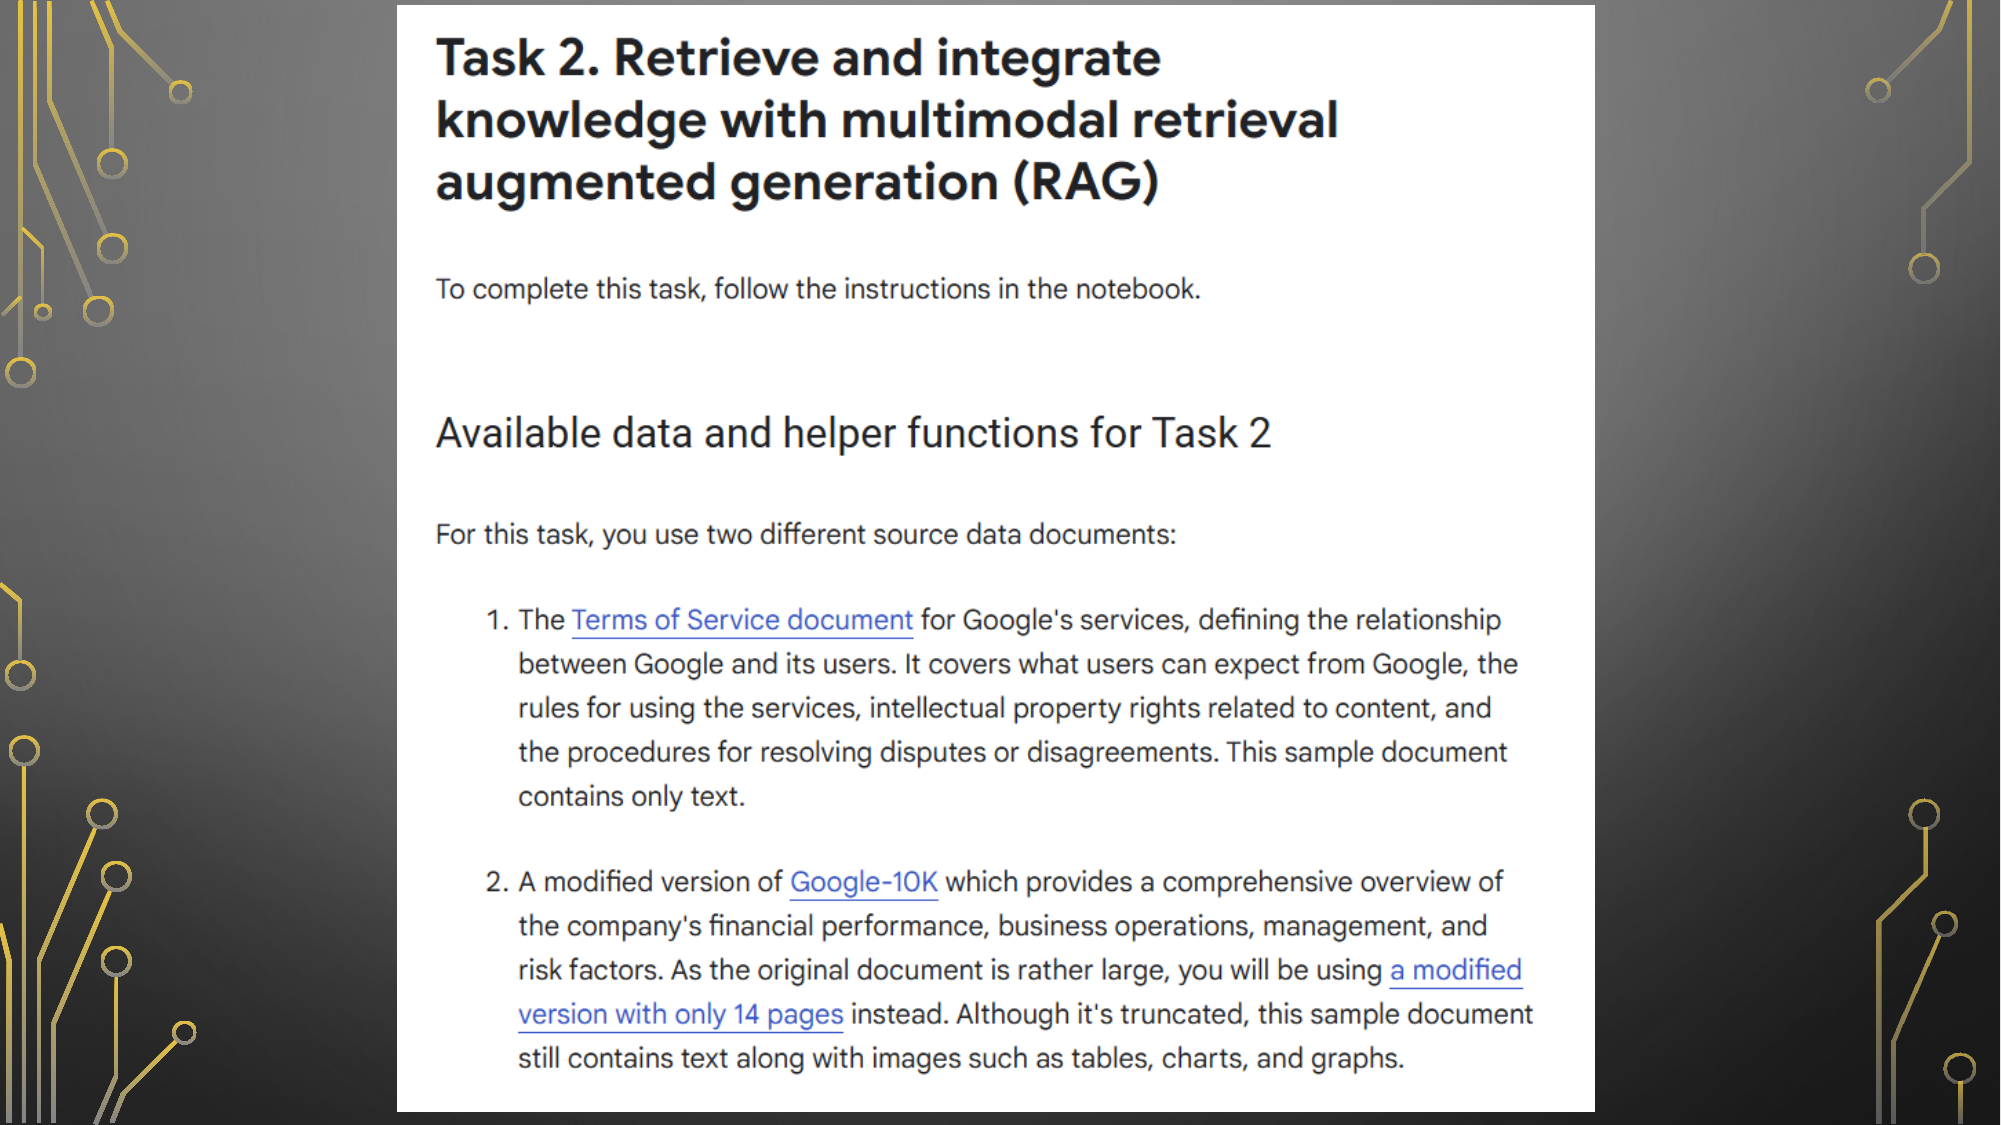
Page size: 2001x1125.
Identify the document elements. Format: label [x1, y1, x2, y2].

picture [397, 5, 1595, 1113]
